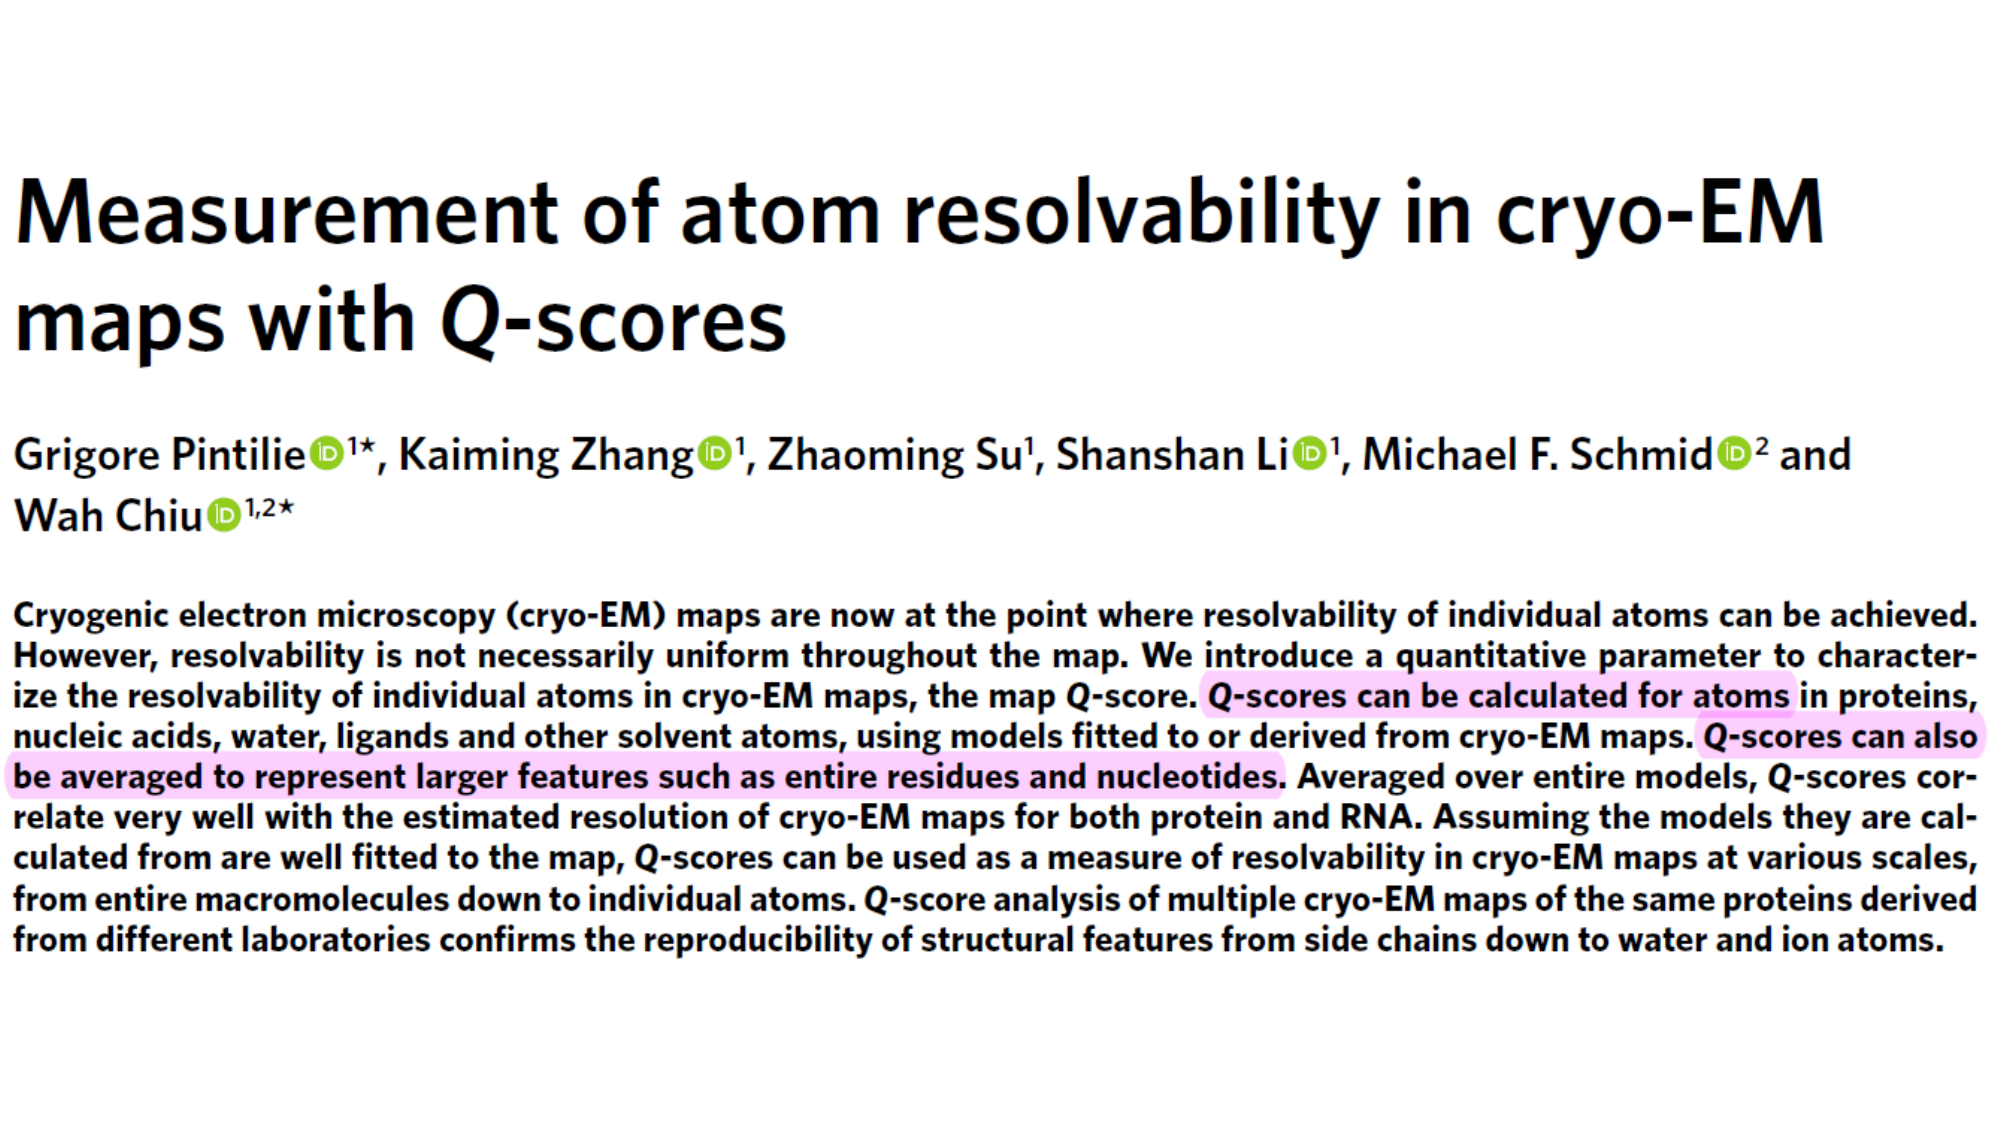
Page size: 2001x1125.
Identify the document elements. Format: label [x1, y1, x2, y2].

picture [0, 159, 2000, 968]
